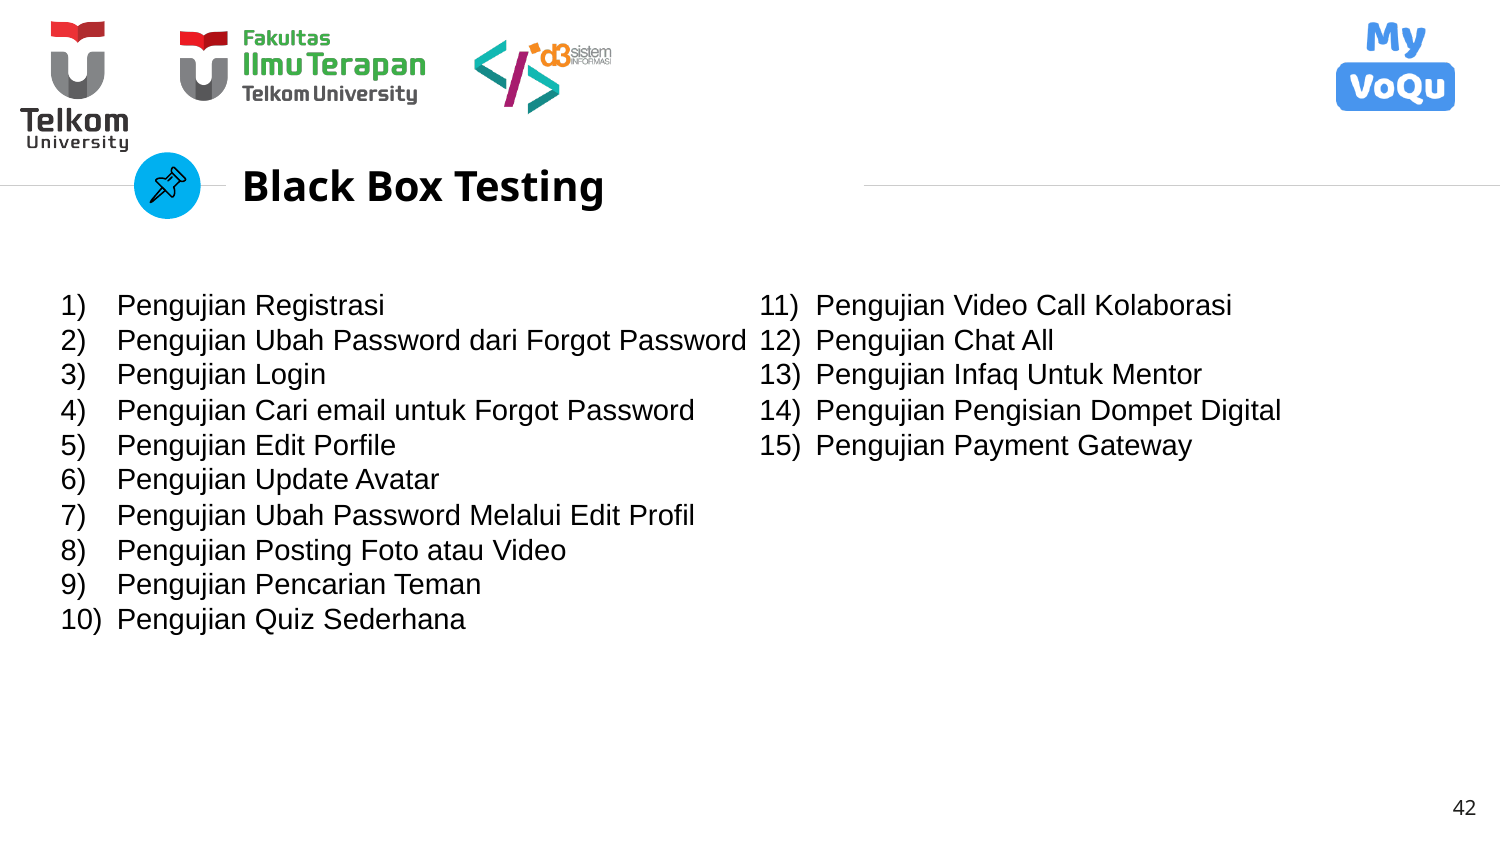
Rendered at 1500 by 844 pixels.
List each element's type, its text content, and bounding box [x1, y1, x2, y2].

picture [1336, 0, 1455, 111]
picture [163, 13, 442, 118]
title Black Box Testing [226, 149, 863, 221]
picture [20, 21, 128, 152]
picture [445, 0, 645, 141]
text_box Pengujian Registrasi Pengujian Ubah Password dari Forgot Password Pengujian Login Pengujian Cari email untuk Forgot Password Pengujian Edit Porfile Pengujian Update Avatar Pengujian Ubah Password Melalui Edit Profil Pengujian Posting Foto atau Video Pengujian Pencarian Teman Pengujian Quiz Sederhana Pengujian Video Call Kolaborasi Pengujian Chat All Pengujian Infaq Untuk Mentor Pengujian Pengisian Dompet Digital Pengujian Payment Gateway [45, 278, 1473, 656]
slide_number 42 [1401, 779, 1492, 844]
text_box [150, 166, 186, 203]
